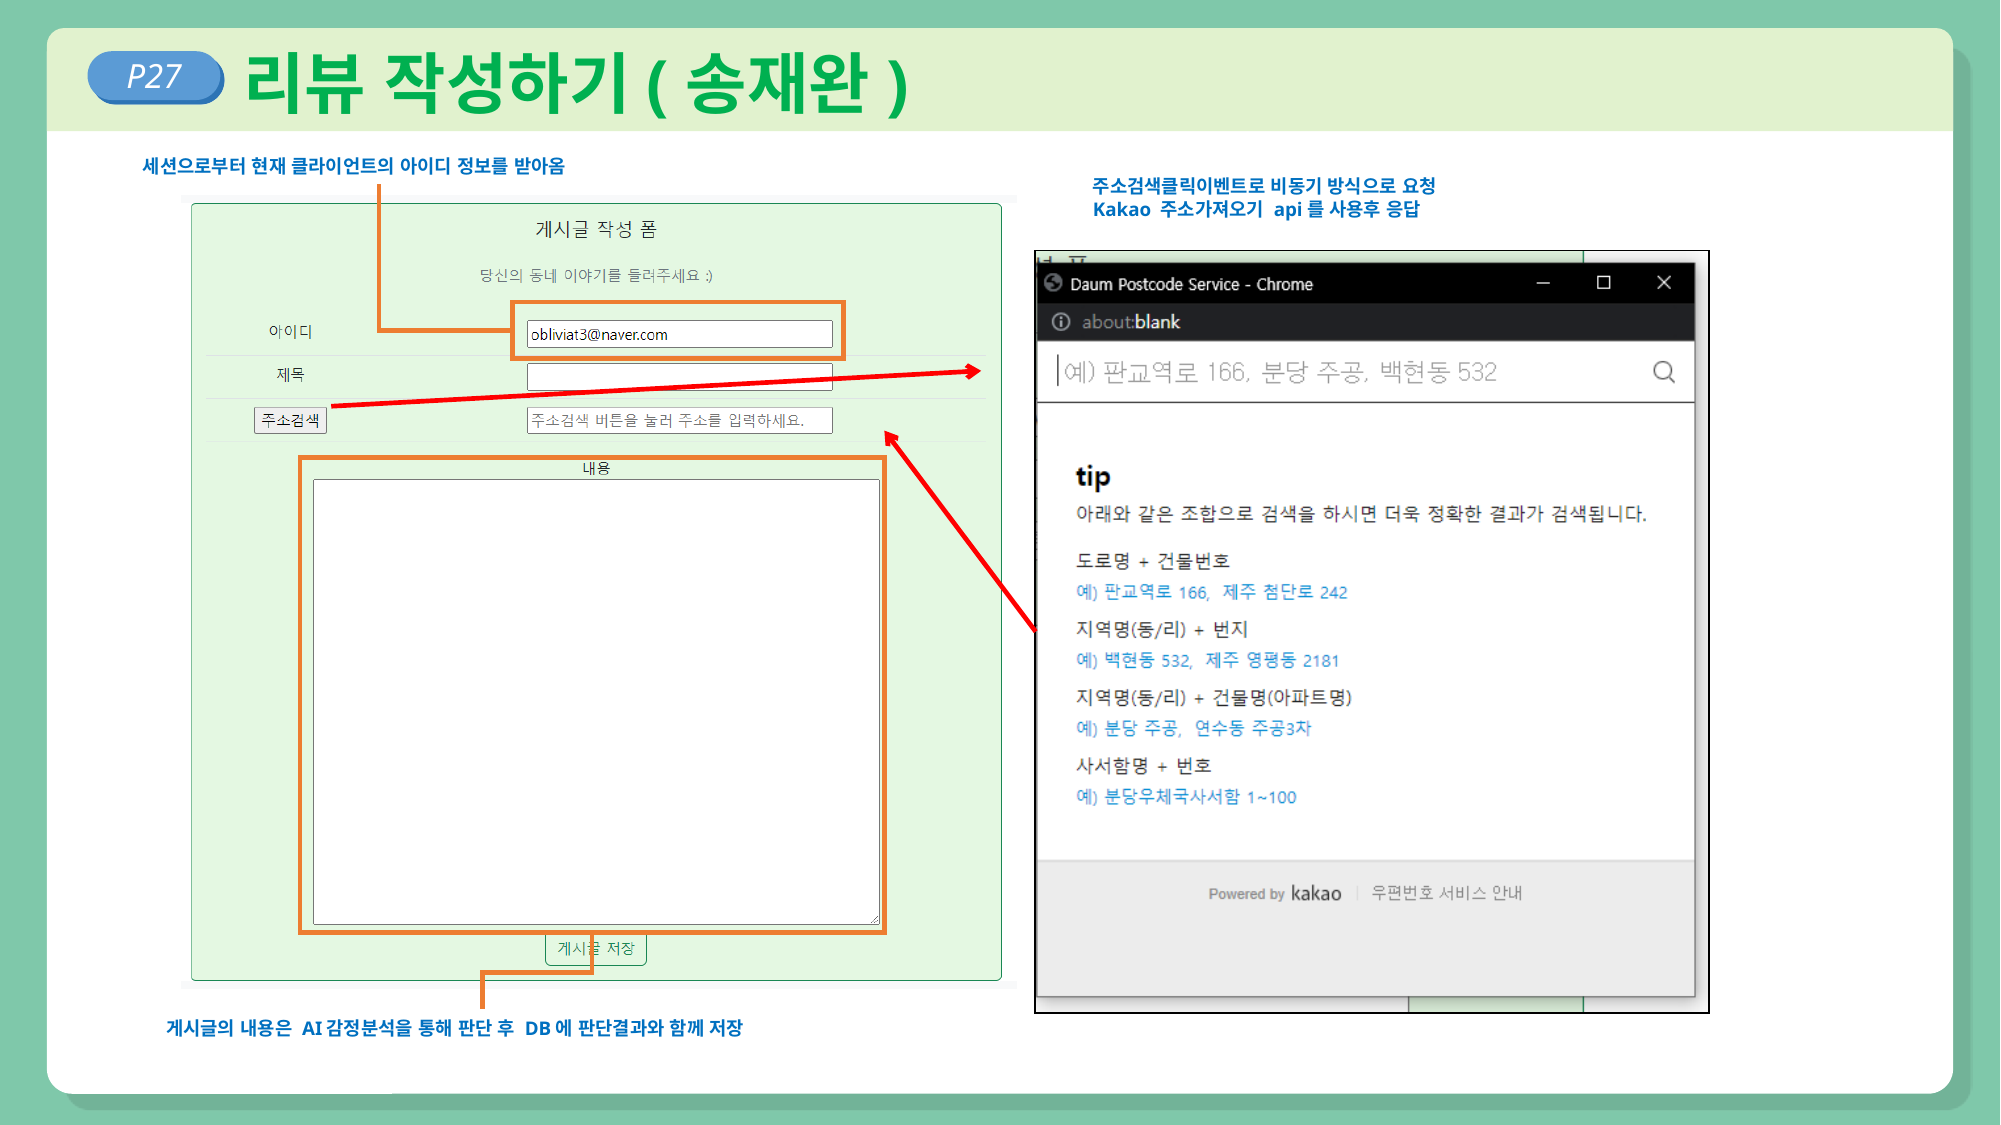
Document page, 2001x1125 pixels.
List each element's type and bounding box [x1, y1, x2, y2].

text_box [884, 430, 1036, 632]
text_box [499, 916, 576, 1026]
text_box [331, 370, 982, 407]
text_box [378, 184, 513, 331]
text_box [46, 28, 1954, 1094]
picture [1035, 251, 1709, 1012]
picture [180, 195, 1017, 989]
